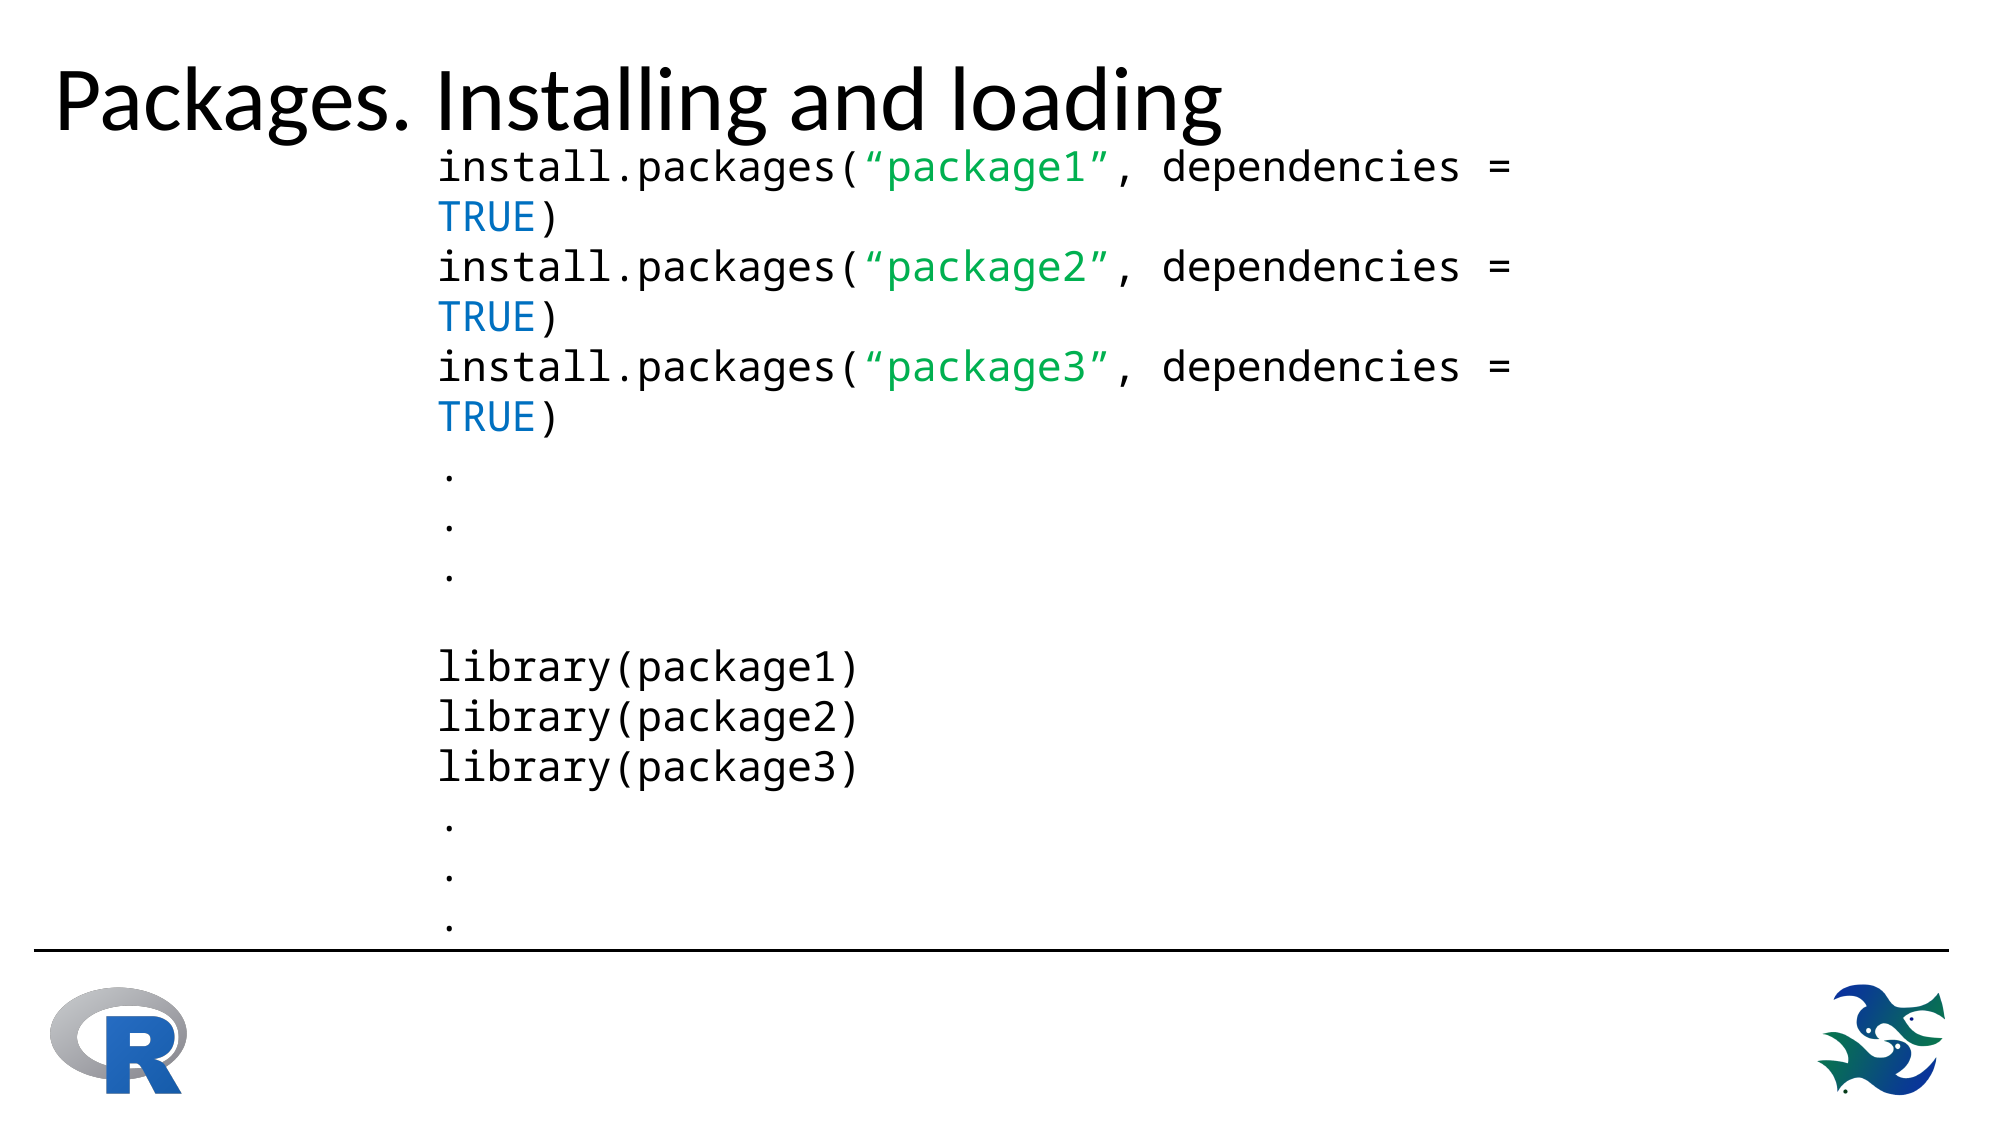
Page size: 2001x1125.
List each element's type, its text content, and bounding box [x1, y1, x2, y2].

picture [1813, 981, 1950, 1100]
picture [50, 987, 187, 1094]
text_box Packages. Installing and loading [39, 31, 1241, 157]
text_box install.packages(“package1”, dependencies = TRUE) install.packages(“package2”, dependencies = TRUE) install.packages(“package3”, dependencies = TRUE) . . . library(package1) library(package2) library(package3) . . . [421, 132, 1579, 948]
